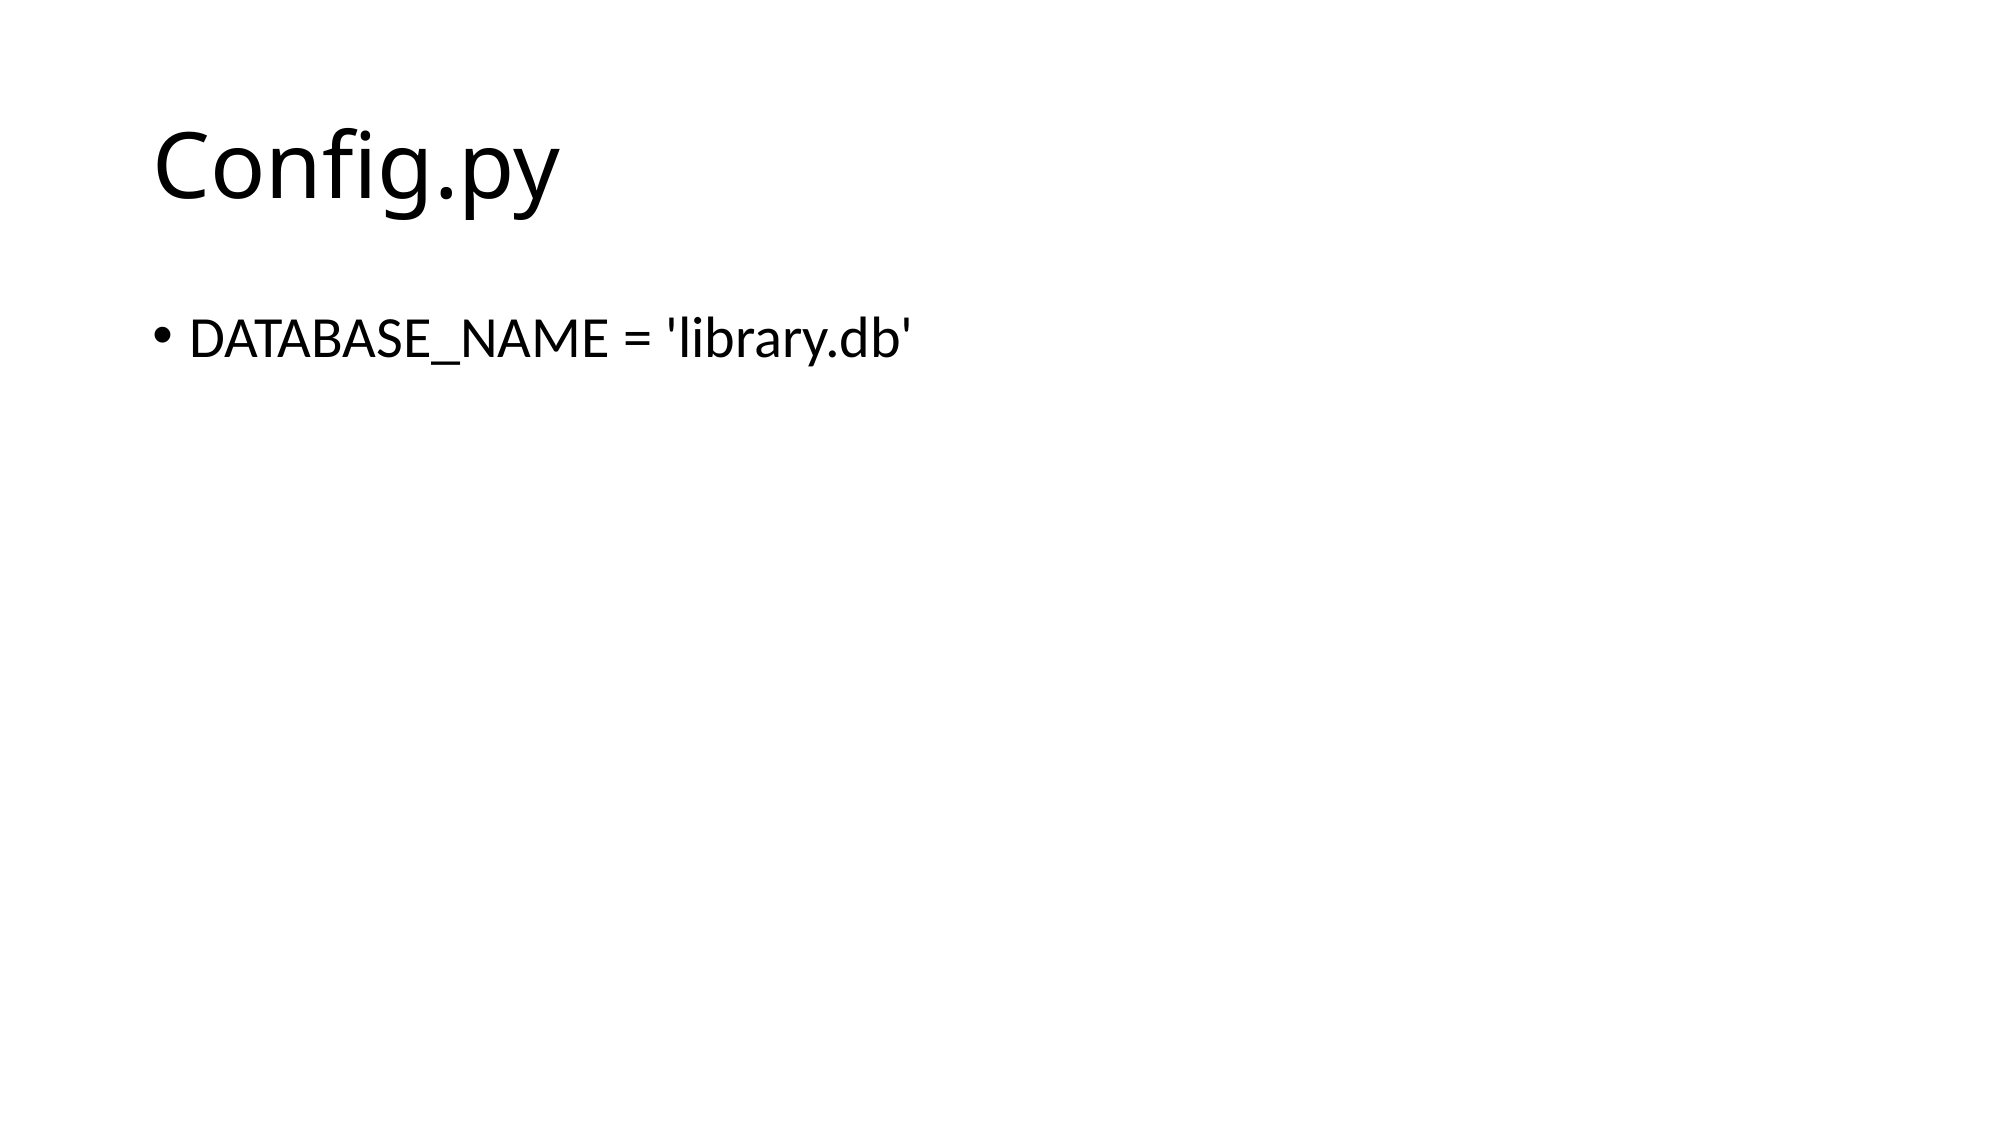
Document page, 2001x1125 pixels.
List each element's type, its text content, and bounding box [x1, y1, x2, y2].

list DATABASE_NAME = 'library.db' [137, 299, 1863, 395]
title Config.py [137, 59, 1863, 278]
